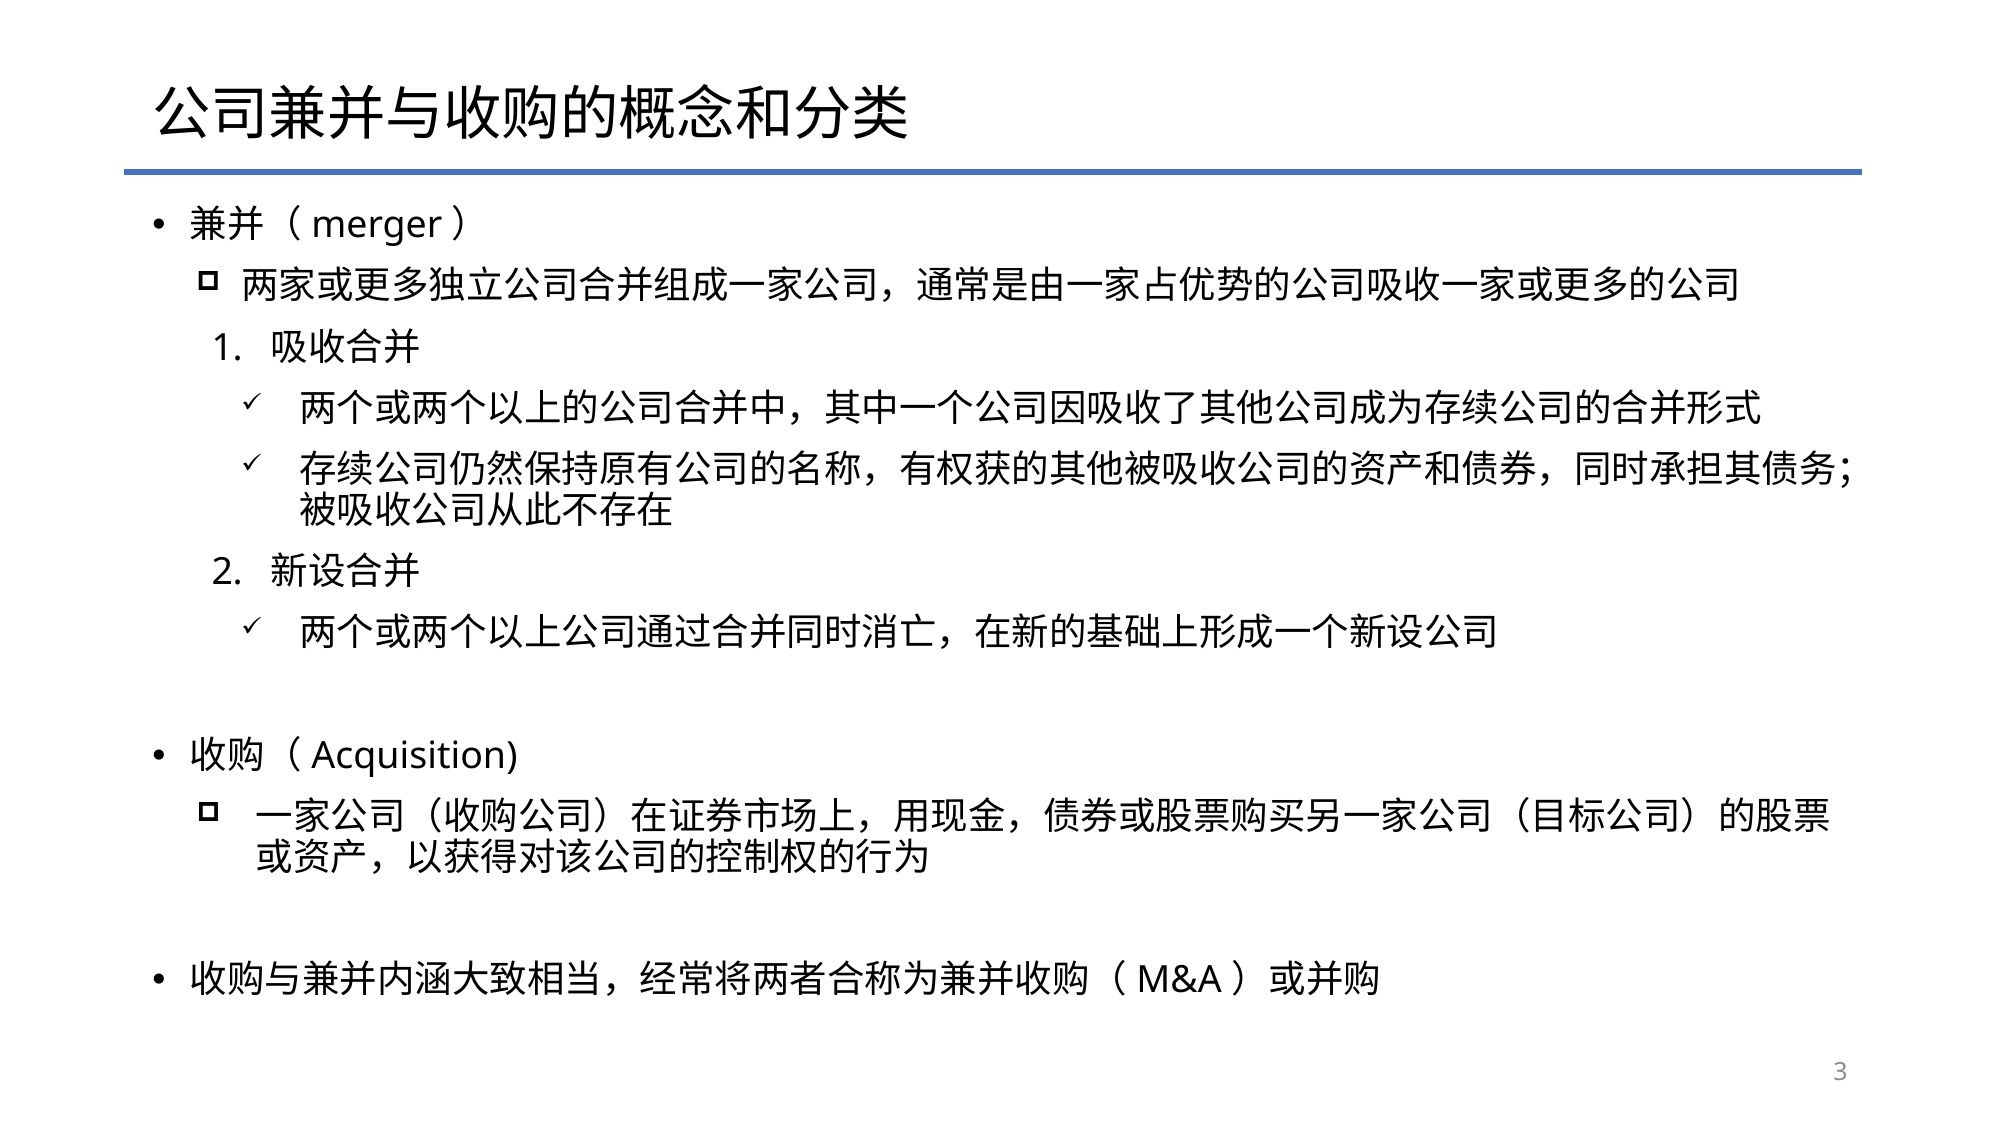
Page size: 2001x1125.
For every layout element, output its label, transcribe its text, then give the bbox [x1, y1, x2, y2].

slide_number 3 [1412, 1042, 1863, 1103]
title 公司兼并与收购的概念和分类 [137, 59, 1863, 172]
list 兼并（merger） 两家或更多独立公司合并组成一家公司，通常是由一家占优势的公司吸收一家或更多的公司 吸收合并 两个或两个以上的公司合并中，其中一个公司因吸收了其他公司成为存续公司的合并形式 存续公司仍然保持原有公司的名称，有权获的其他被吸收公司的资产和债券，同时承担其债务；被吸收公司从此不存在 新设合并 两个或两个以上公司通过合并同时消亡，在新的基础上形成一个新设公司 收购（Acquisition) 一家公司（收购公司）在证券市场上，用现金，债券或股票购买另一家公司（目标公司）的股票或资产，以获得对该公司的控制权的行为 收购与兼并内涵大致相当，经常将两者合称为兼并收购（M&A）或并购 [137, 197, 1863, 1014]
